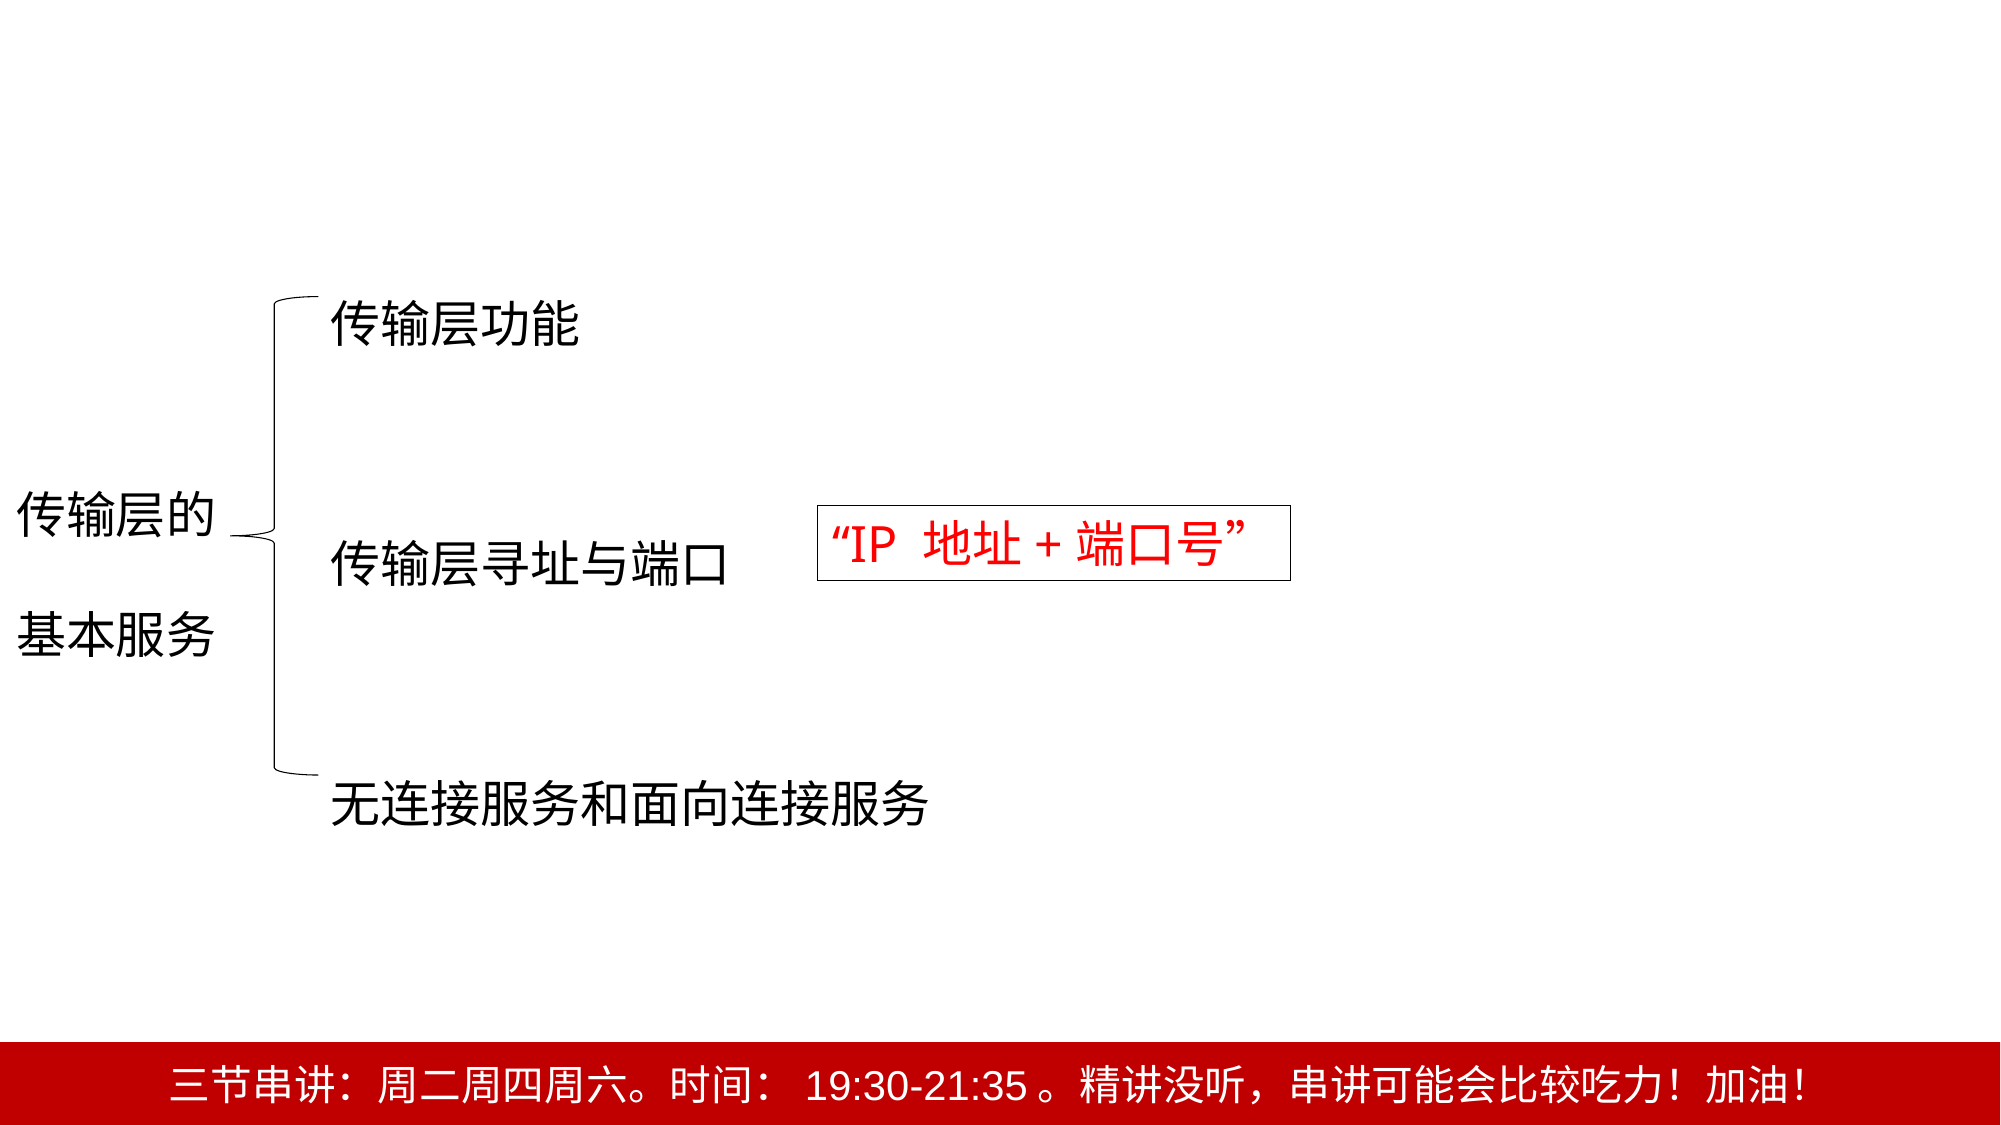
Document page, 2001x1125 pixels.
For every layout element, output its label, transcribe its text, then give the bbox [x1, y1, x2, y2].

text_box 传输层的 基本服务 [1, 416, 231, 671]
text_box 传输层功能 传输层寻址与端口 无连接服务和面向连接服务 [315, 225, 1097, 841]
text_box “IP 地址+端口号” [817, 505, 1291, 581]
text_box [231, 296, 319, 776]
